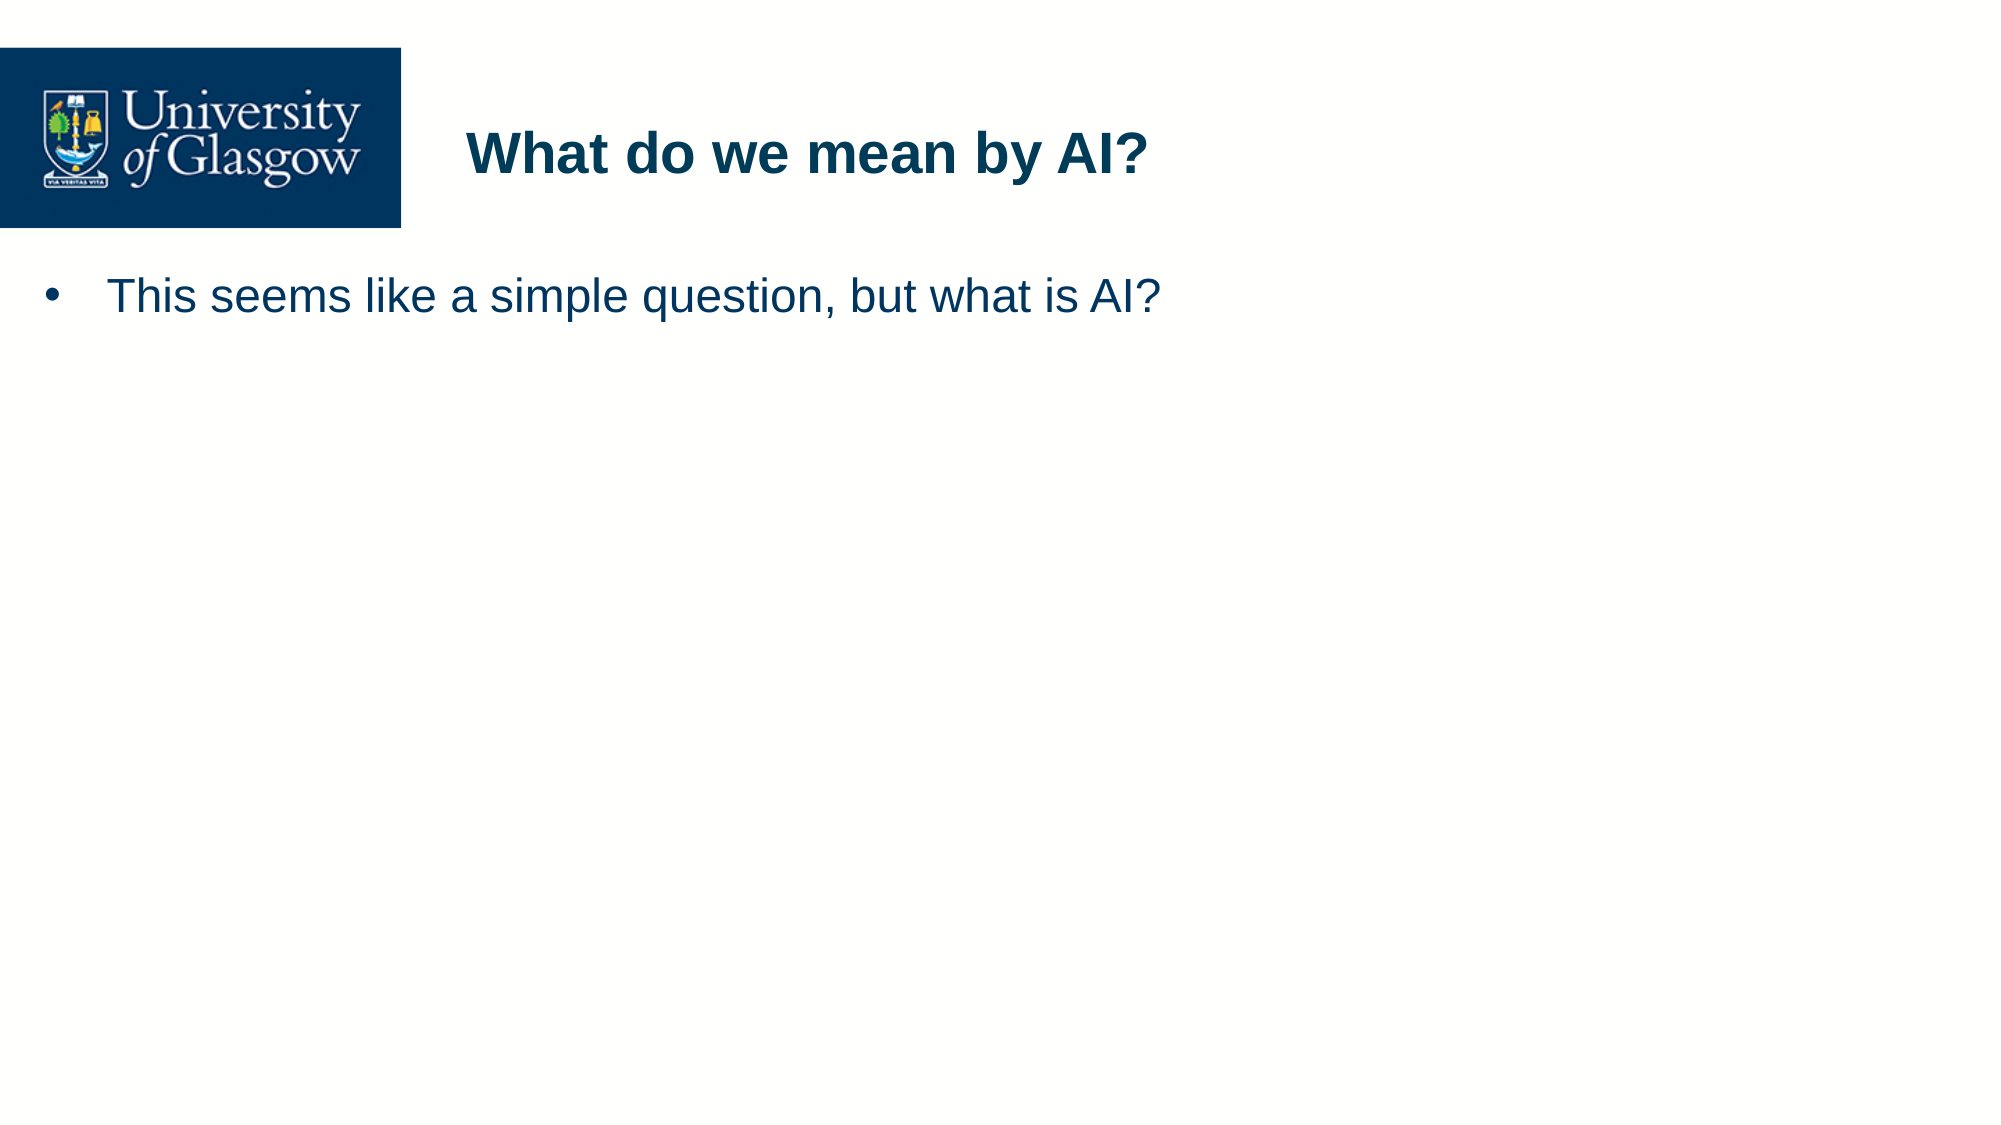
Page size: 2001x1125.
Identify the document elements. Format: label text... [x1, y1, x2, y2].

picture [0, 0, 2000, 1125]
list This seems like a simple question, but what is AI? [29, 263, 1963, 1105]
title What do we mean by AI? [451, 115, 1963, 262]
